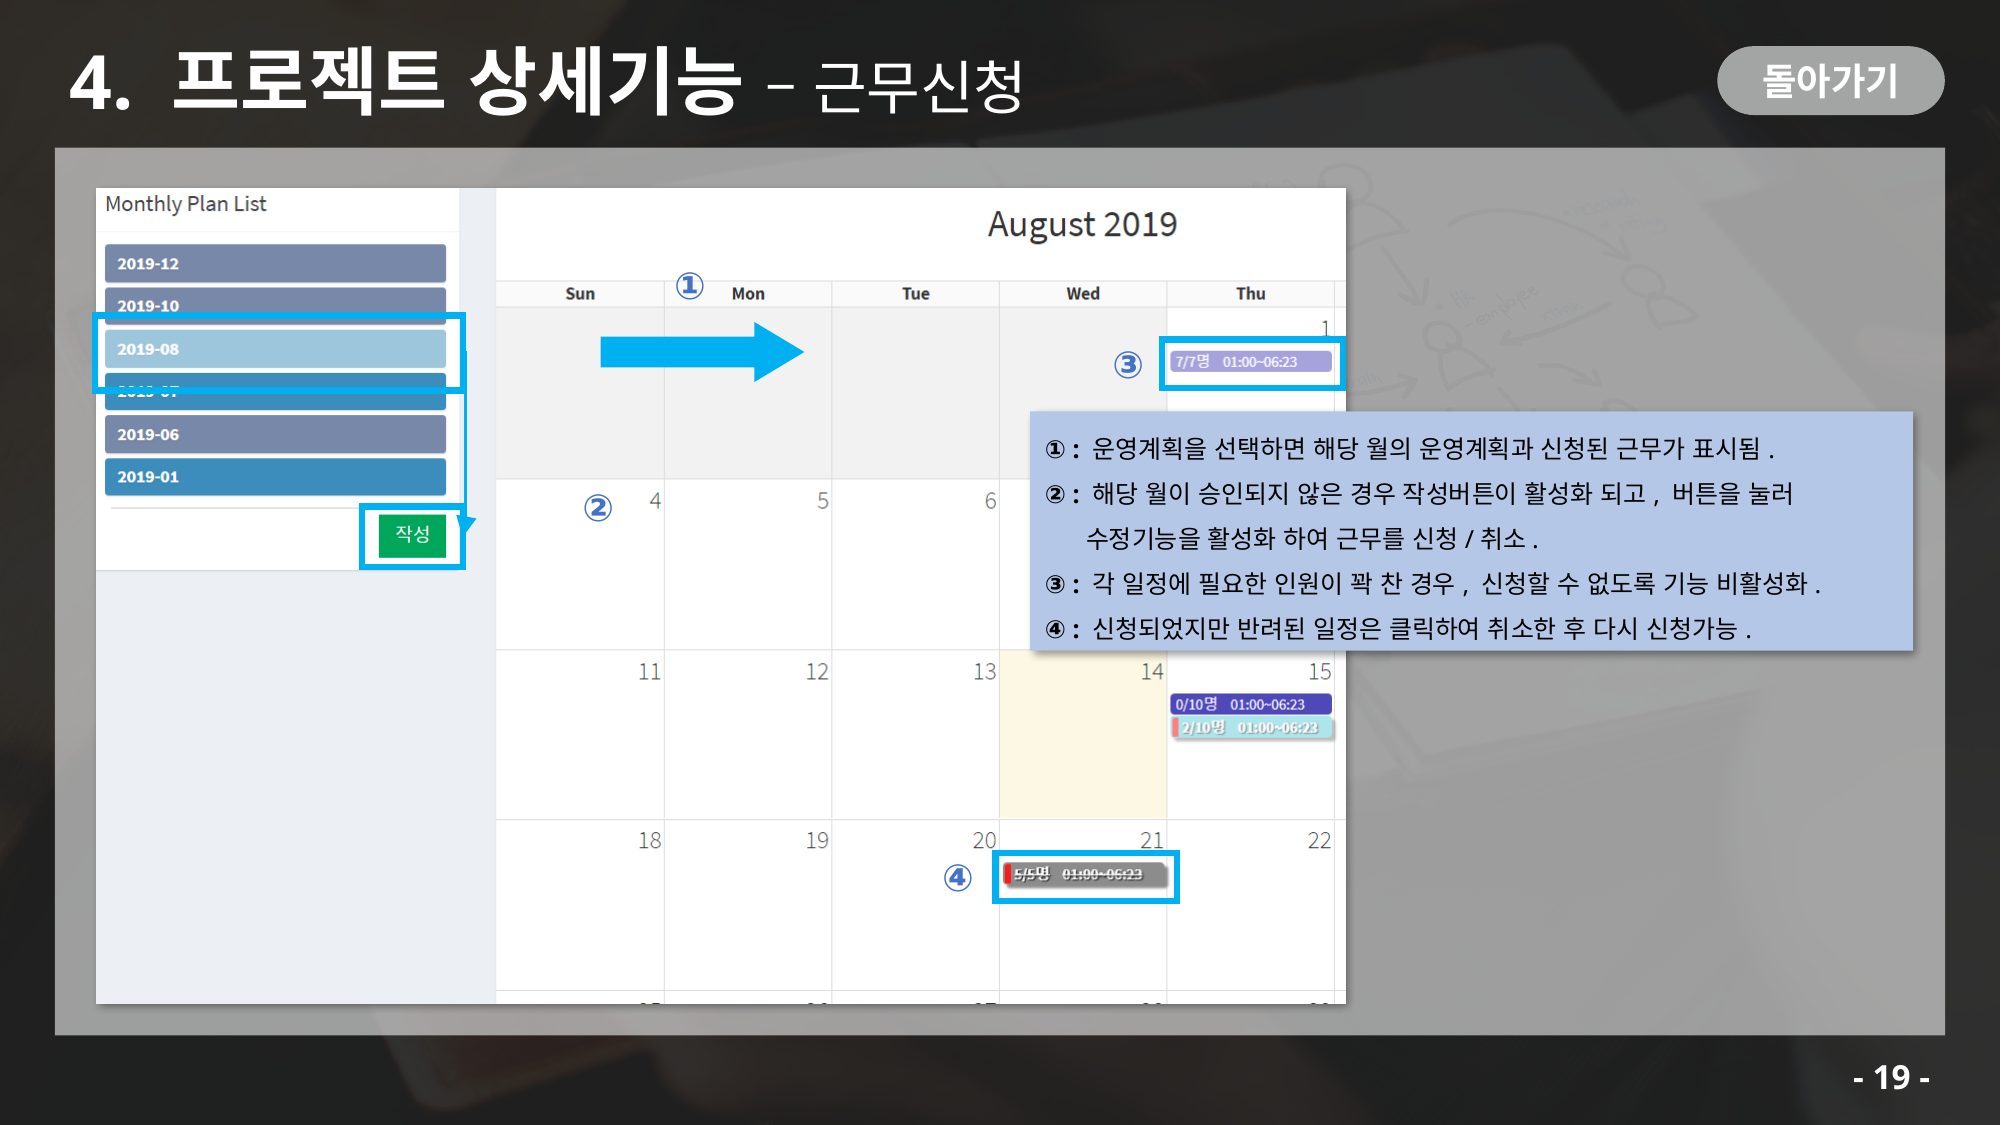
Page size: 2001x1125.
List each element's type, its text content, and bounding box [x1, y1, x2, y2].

slide_number 19 [1495, 1049, 1946, 1109]
text_box 4. 프로젝트 상세기능 – 근무신청 [55, 27, 1542, 133]
picture [99, 320, 459, 386]
picture [1166, 344, 1339, 384]
text_box 돌아가기 [1716, 45, 1946, 117]
text_box ① : 운영계획을 선택하면 해당 월의 운영계획과 신청된 근무가 표시됨. ② : 해당 월이 승인되지 않은 경우 작성버튼이 활성화 되고, 버튼을 눌러 수정기능을 활성화 하여 근무를 신청/취소. ③ : 각 일정에 필요한 인원이 꽉 찬 경우, 신청할 수 없도록 기능 비활성화. ④ : 신청되었지만 반려된 일정은 클릭하여 취소한 후 다시 신청가능. [1346, 411, 1914, 651]
picture [96, 188, 1346, 1004]
picture [366, 511, 459, 563]
